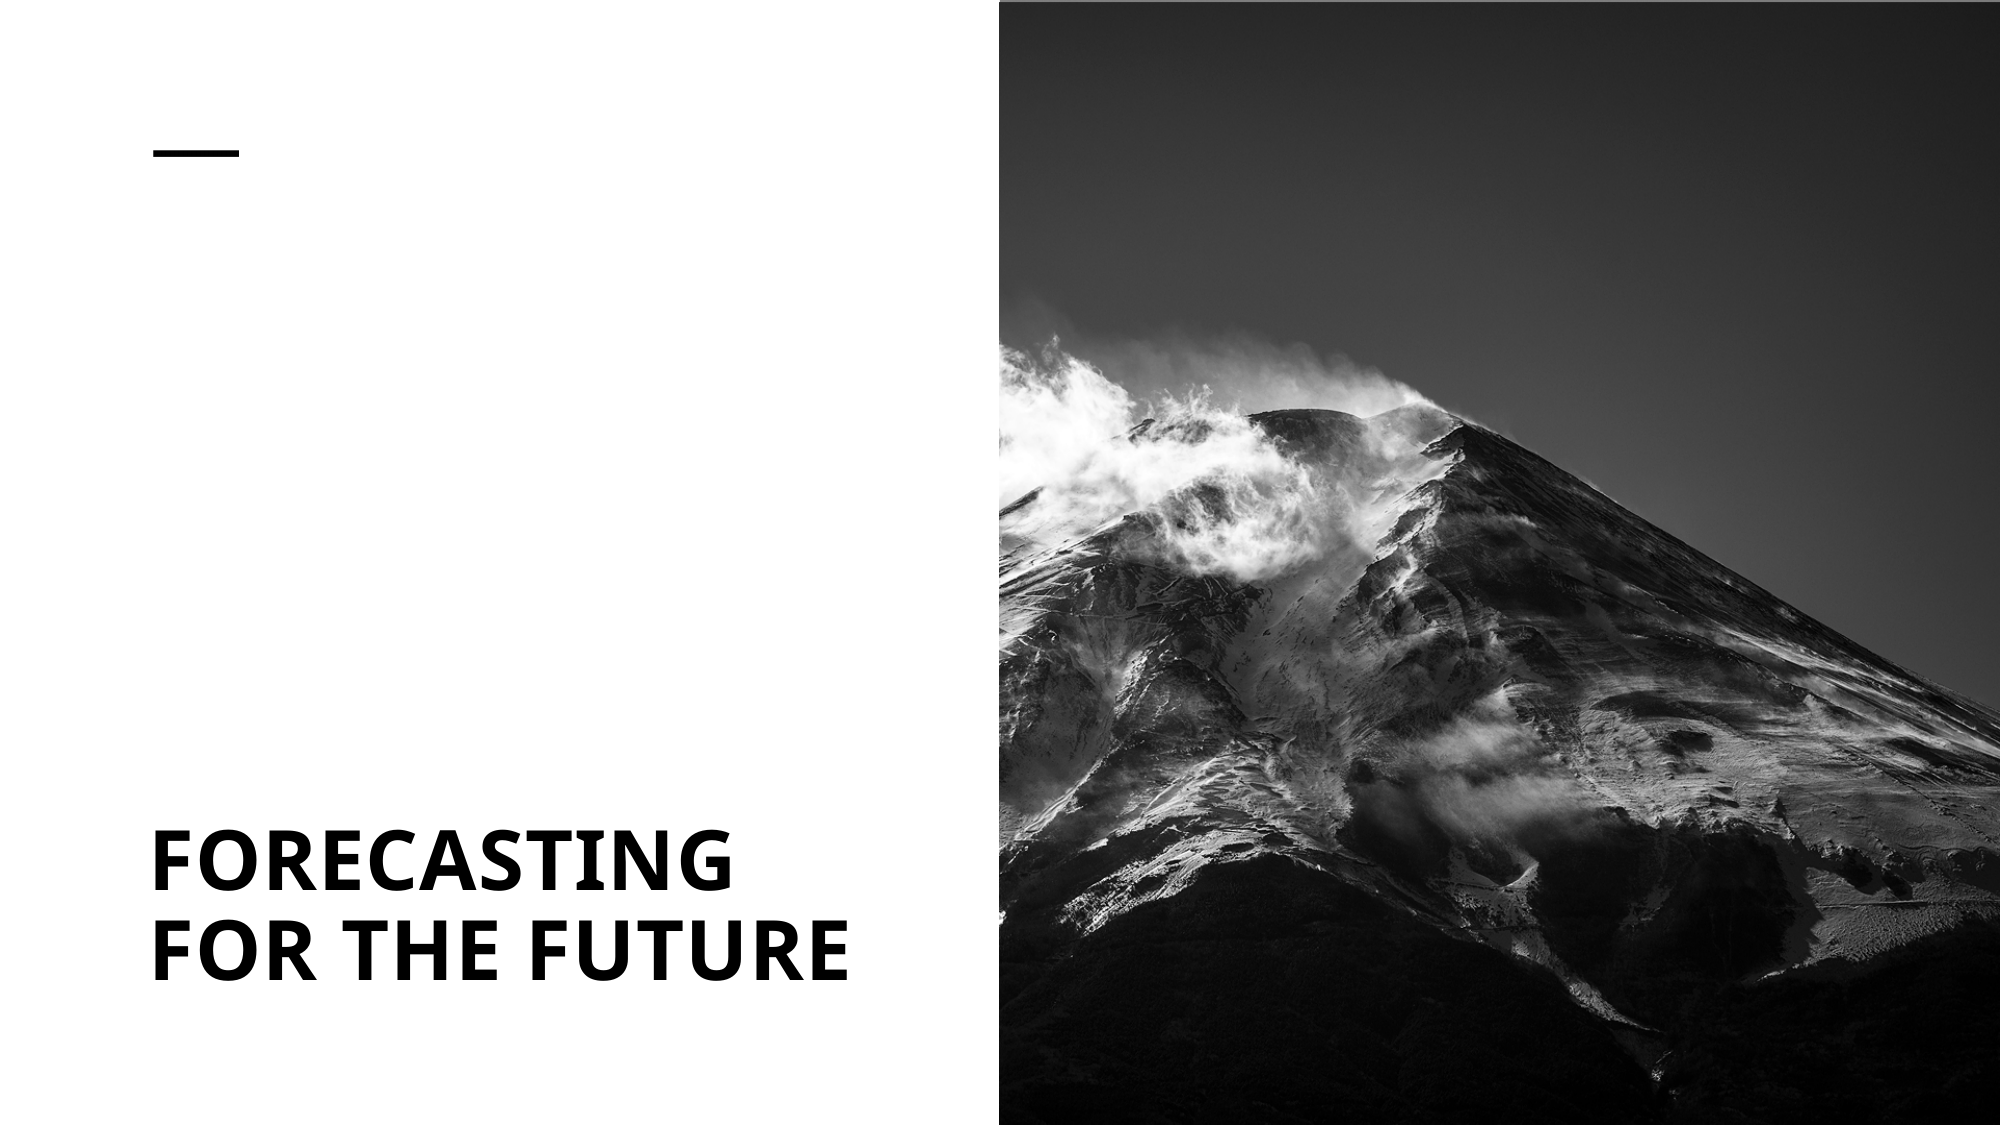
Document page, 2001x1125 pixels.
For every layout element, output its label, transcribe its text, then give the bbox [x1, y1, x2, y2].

title Forecasting for the future [133, 196, 921, 1006]
picture [154, 151, 239, 156]
picture [999, 0, 2000, 1125]
